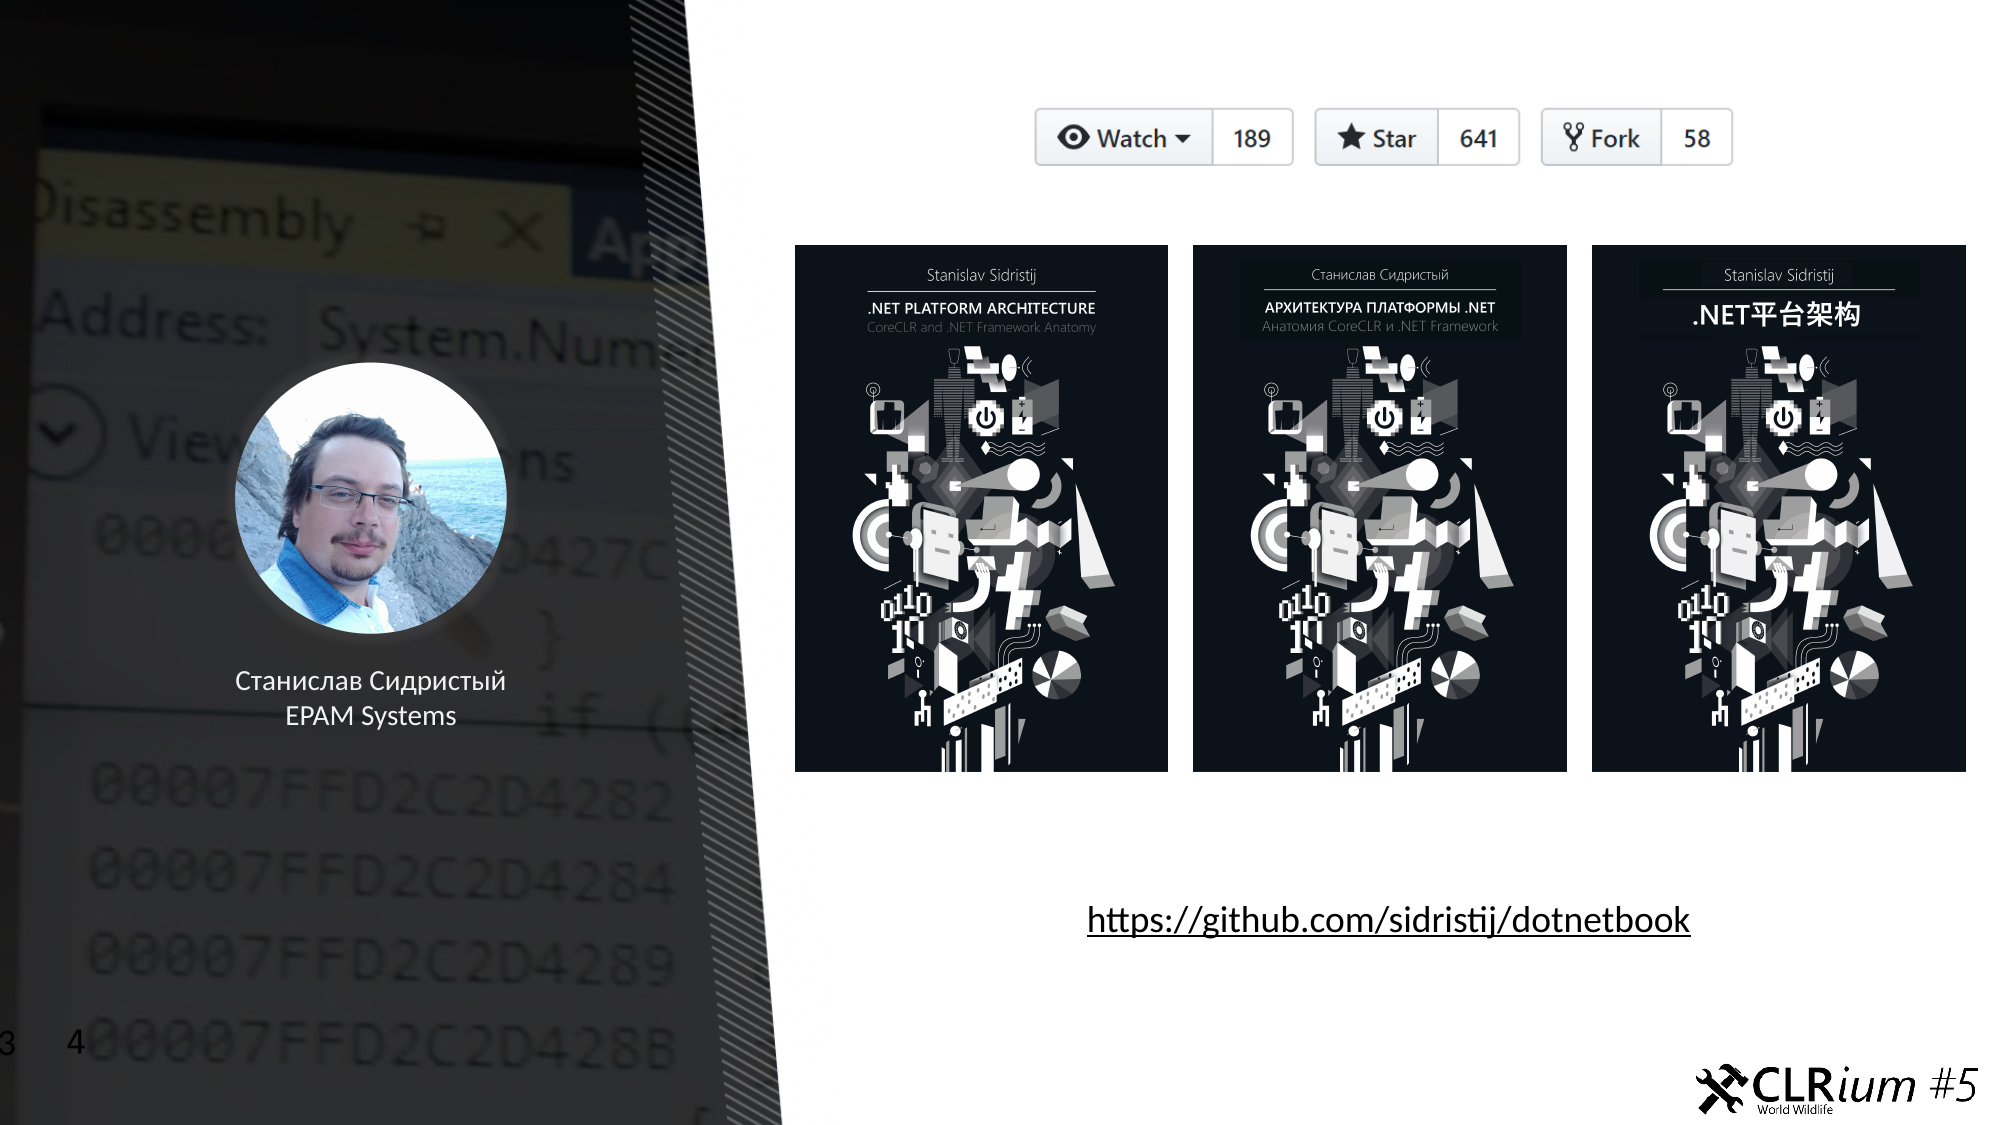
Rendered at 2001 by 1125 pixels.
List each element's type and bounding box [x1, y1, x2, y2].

picture [0, 0, 2000, 1125]
text_box [218, 360, 524, 740]
